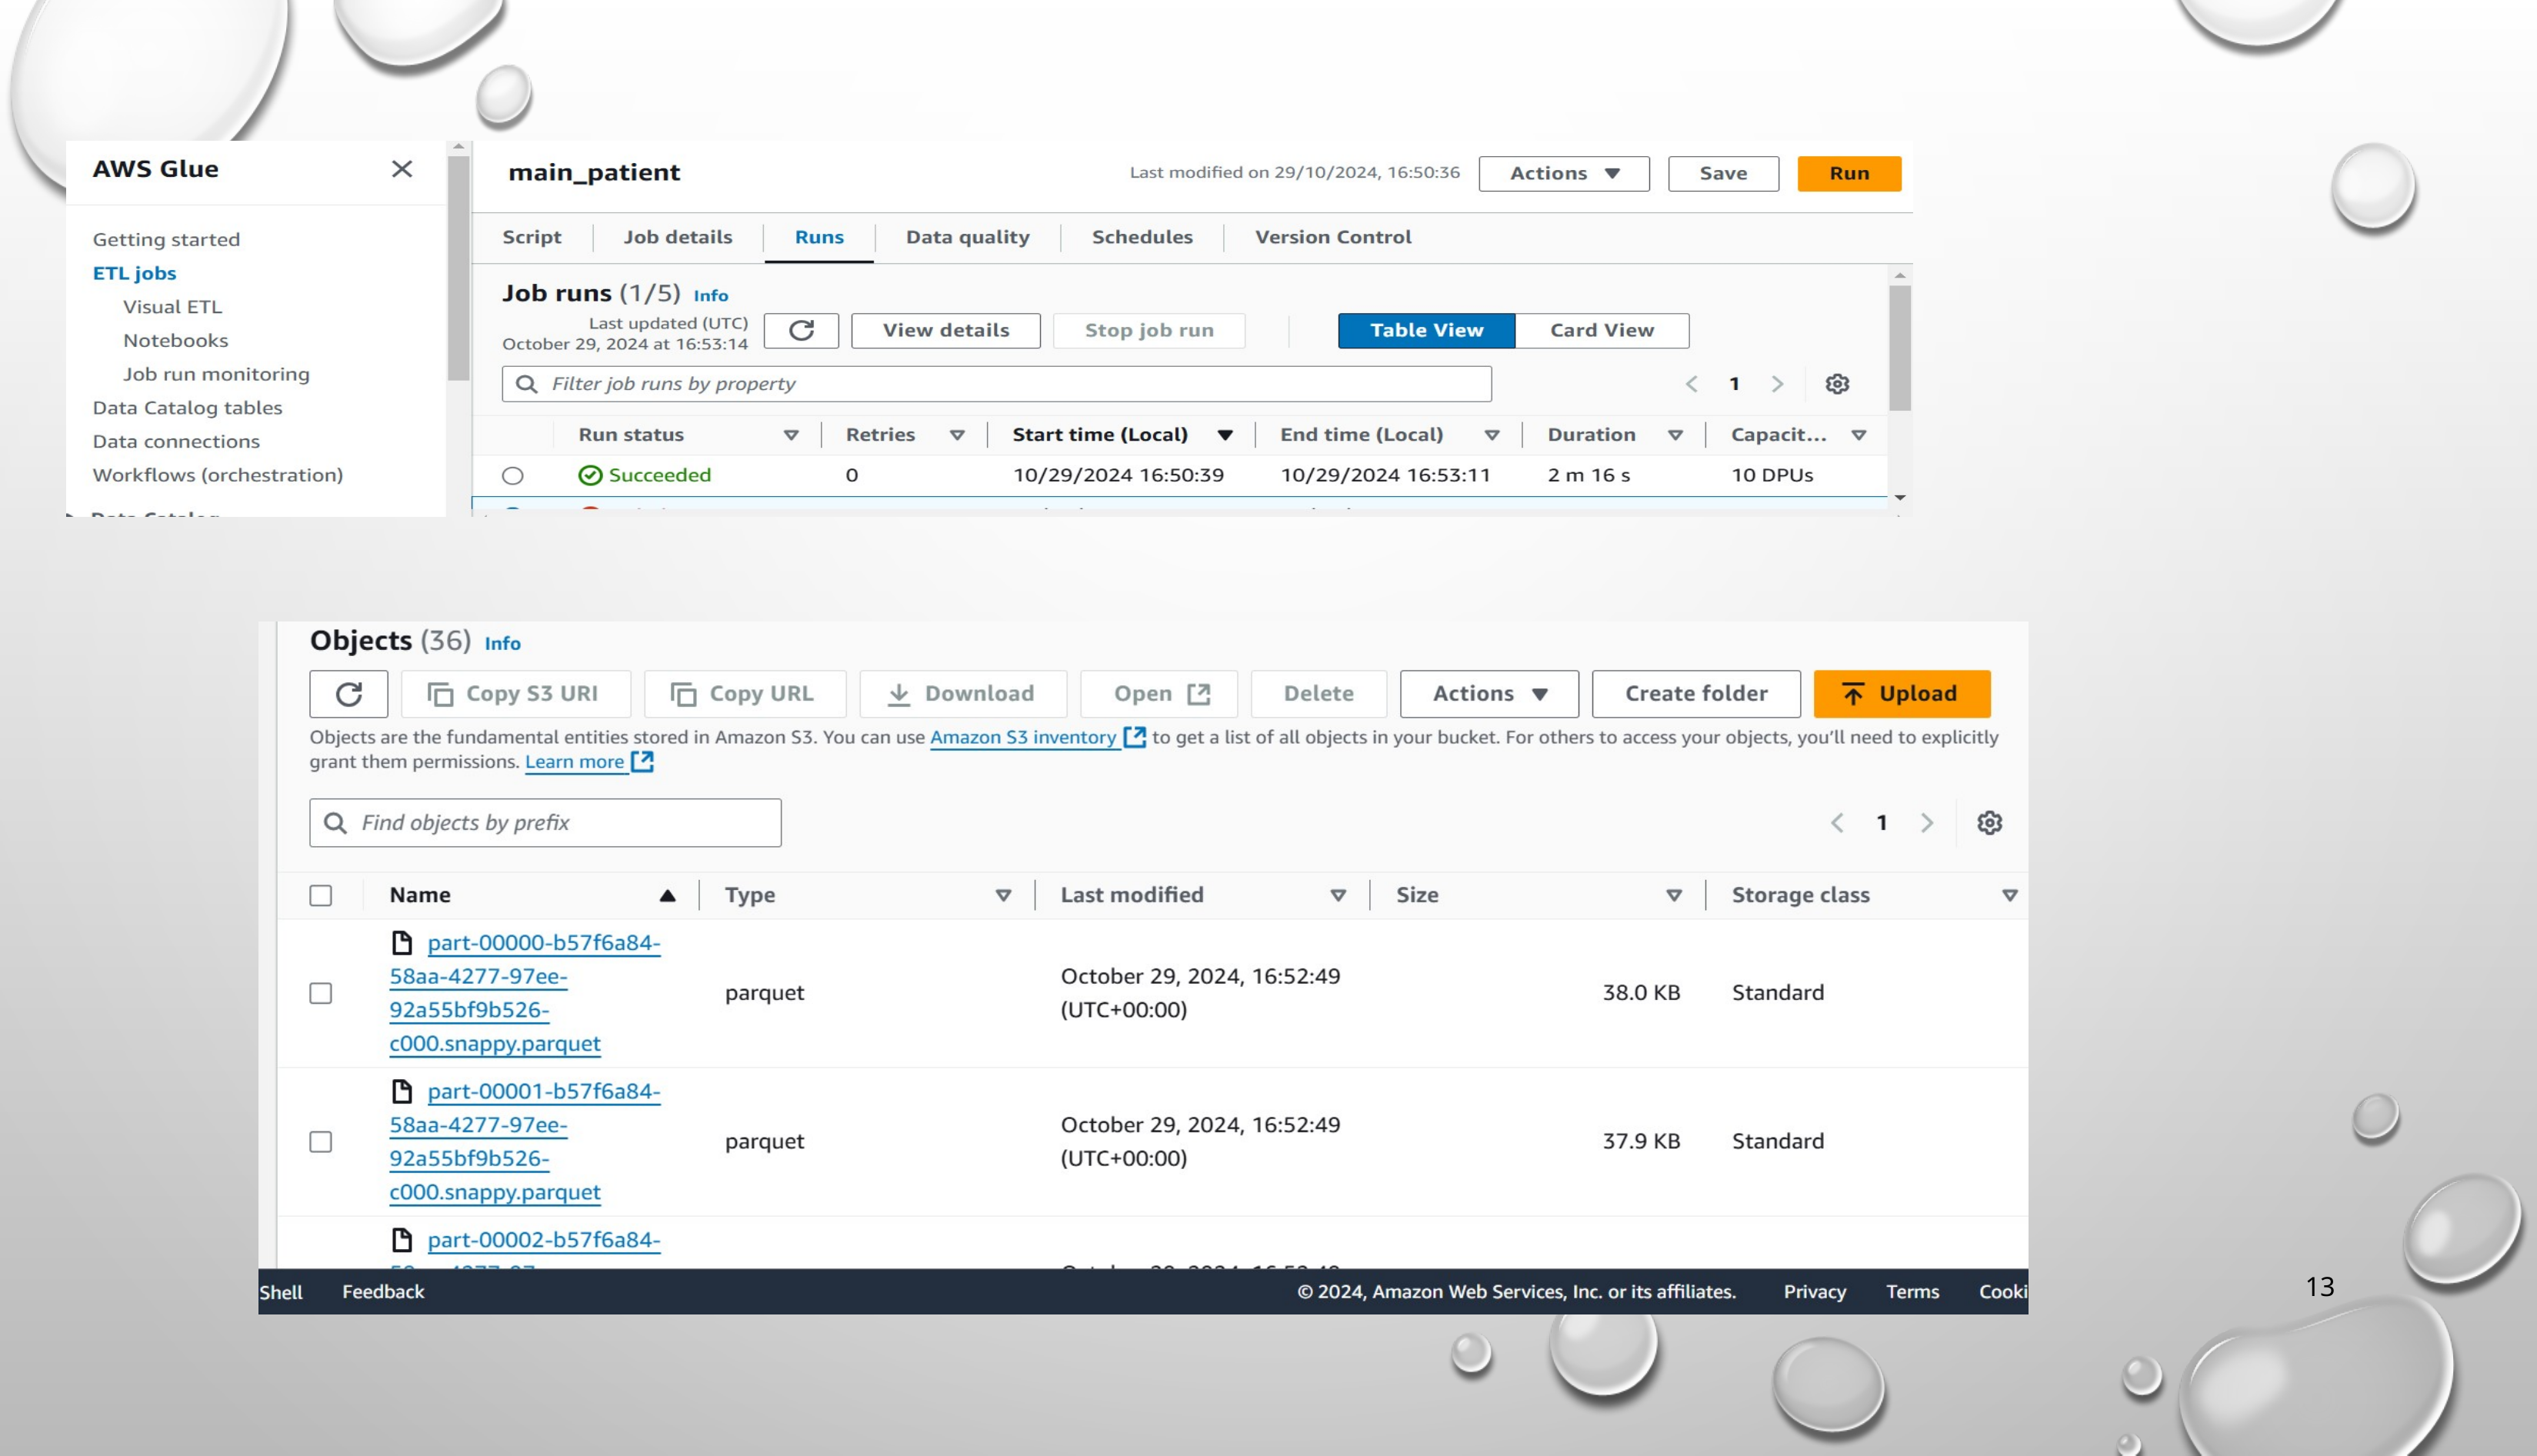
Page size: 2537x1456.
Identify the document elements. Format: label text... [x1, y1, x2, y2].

slide_number 13 [2188, 1248, 2347, 1327]
picture [0, 0, 2537, 1456]
